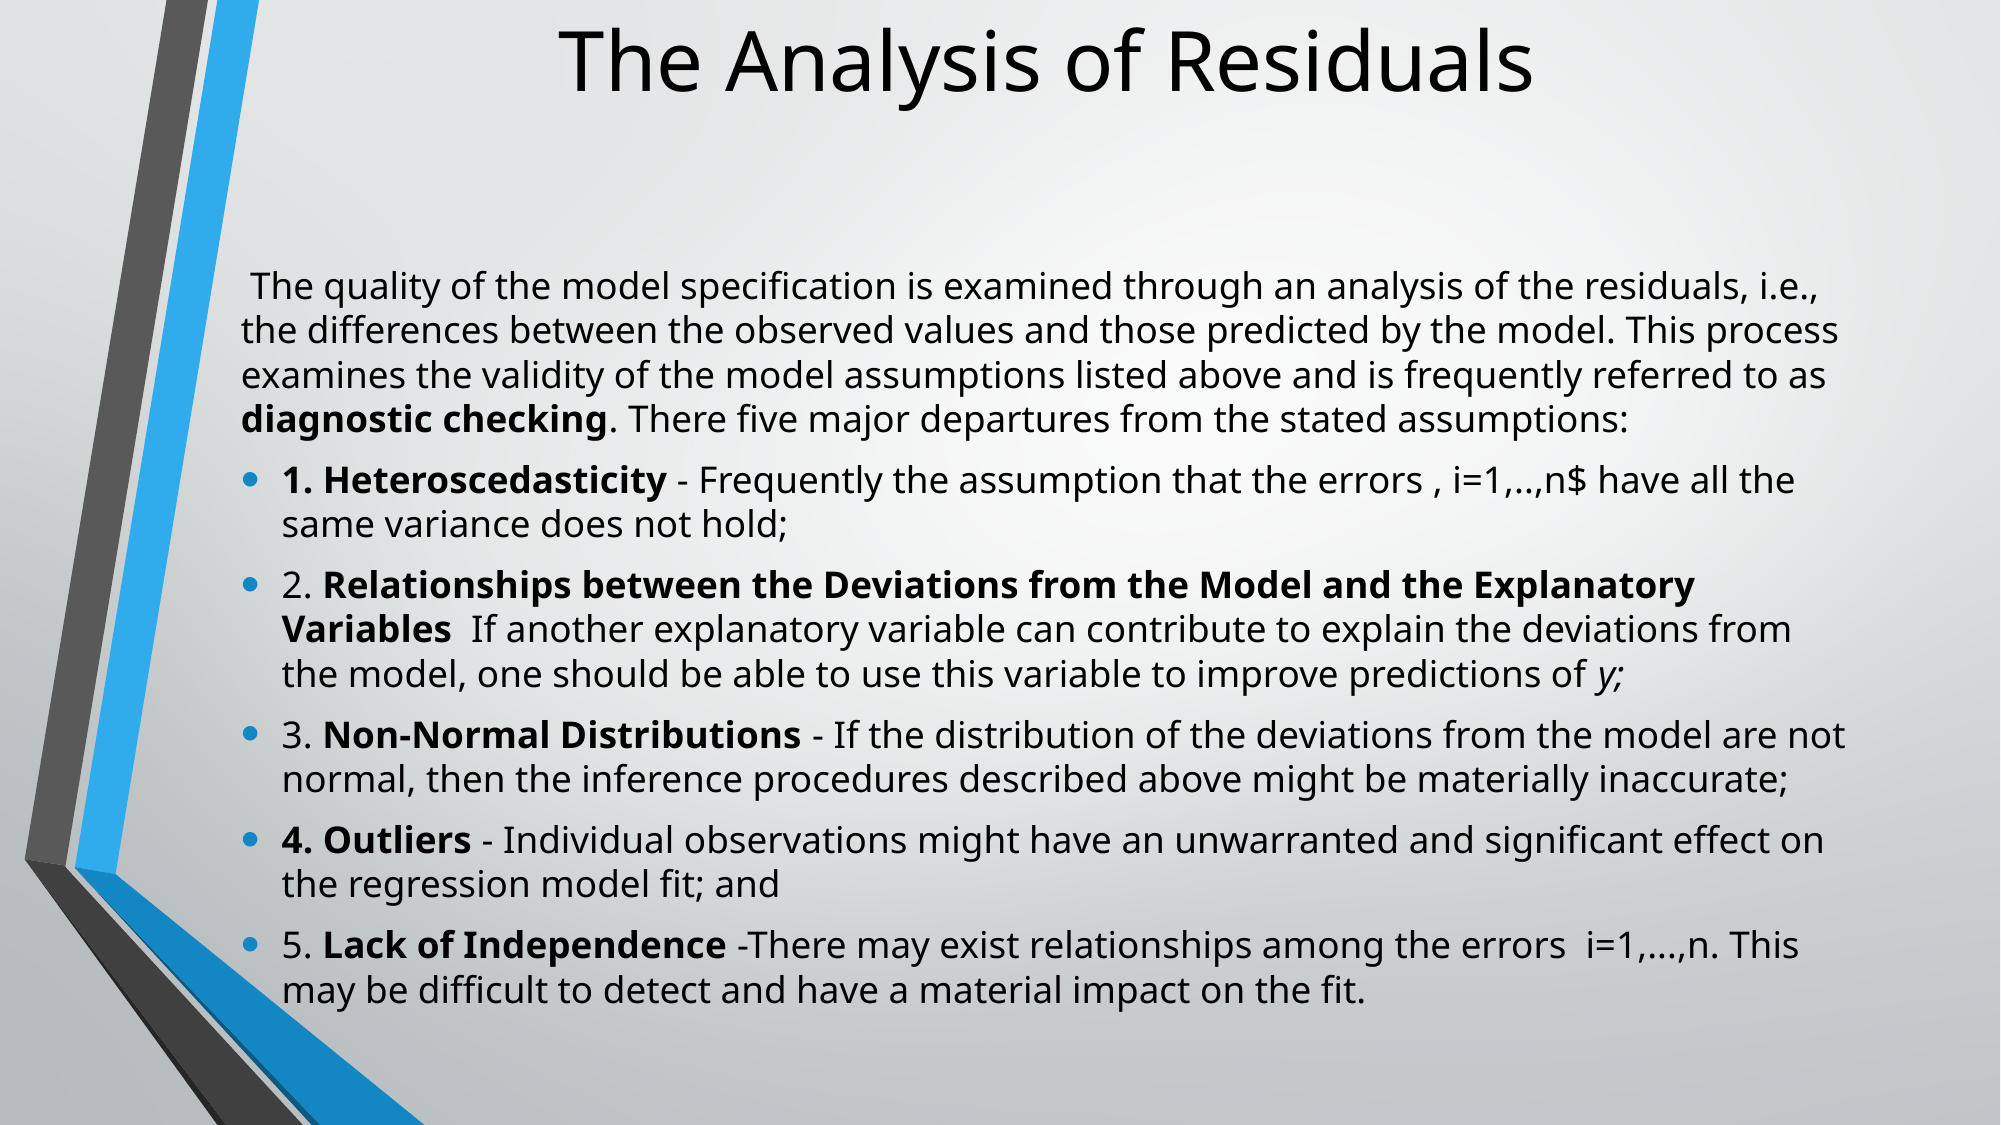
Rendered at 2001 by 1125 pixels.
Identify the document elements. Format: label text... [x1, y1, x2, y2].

title The Analysis of Residuals [225, 0, 1870, 117]
